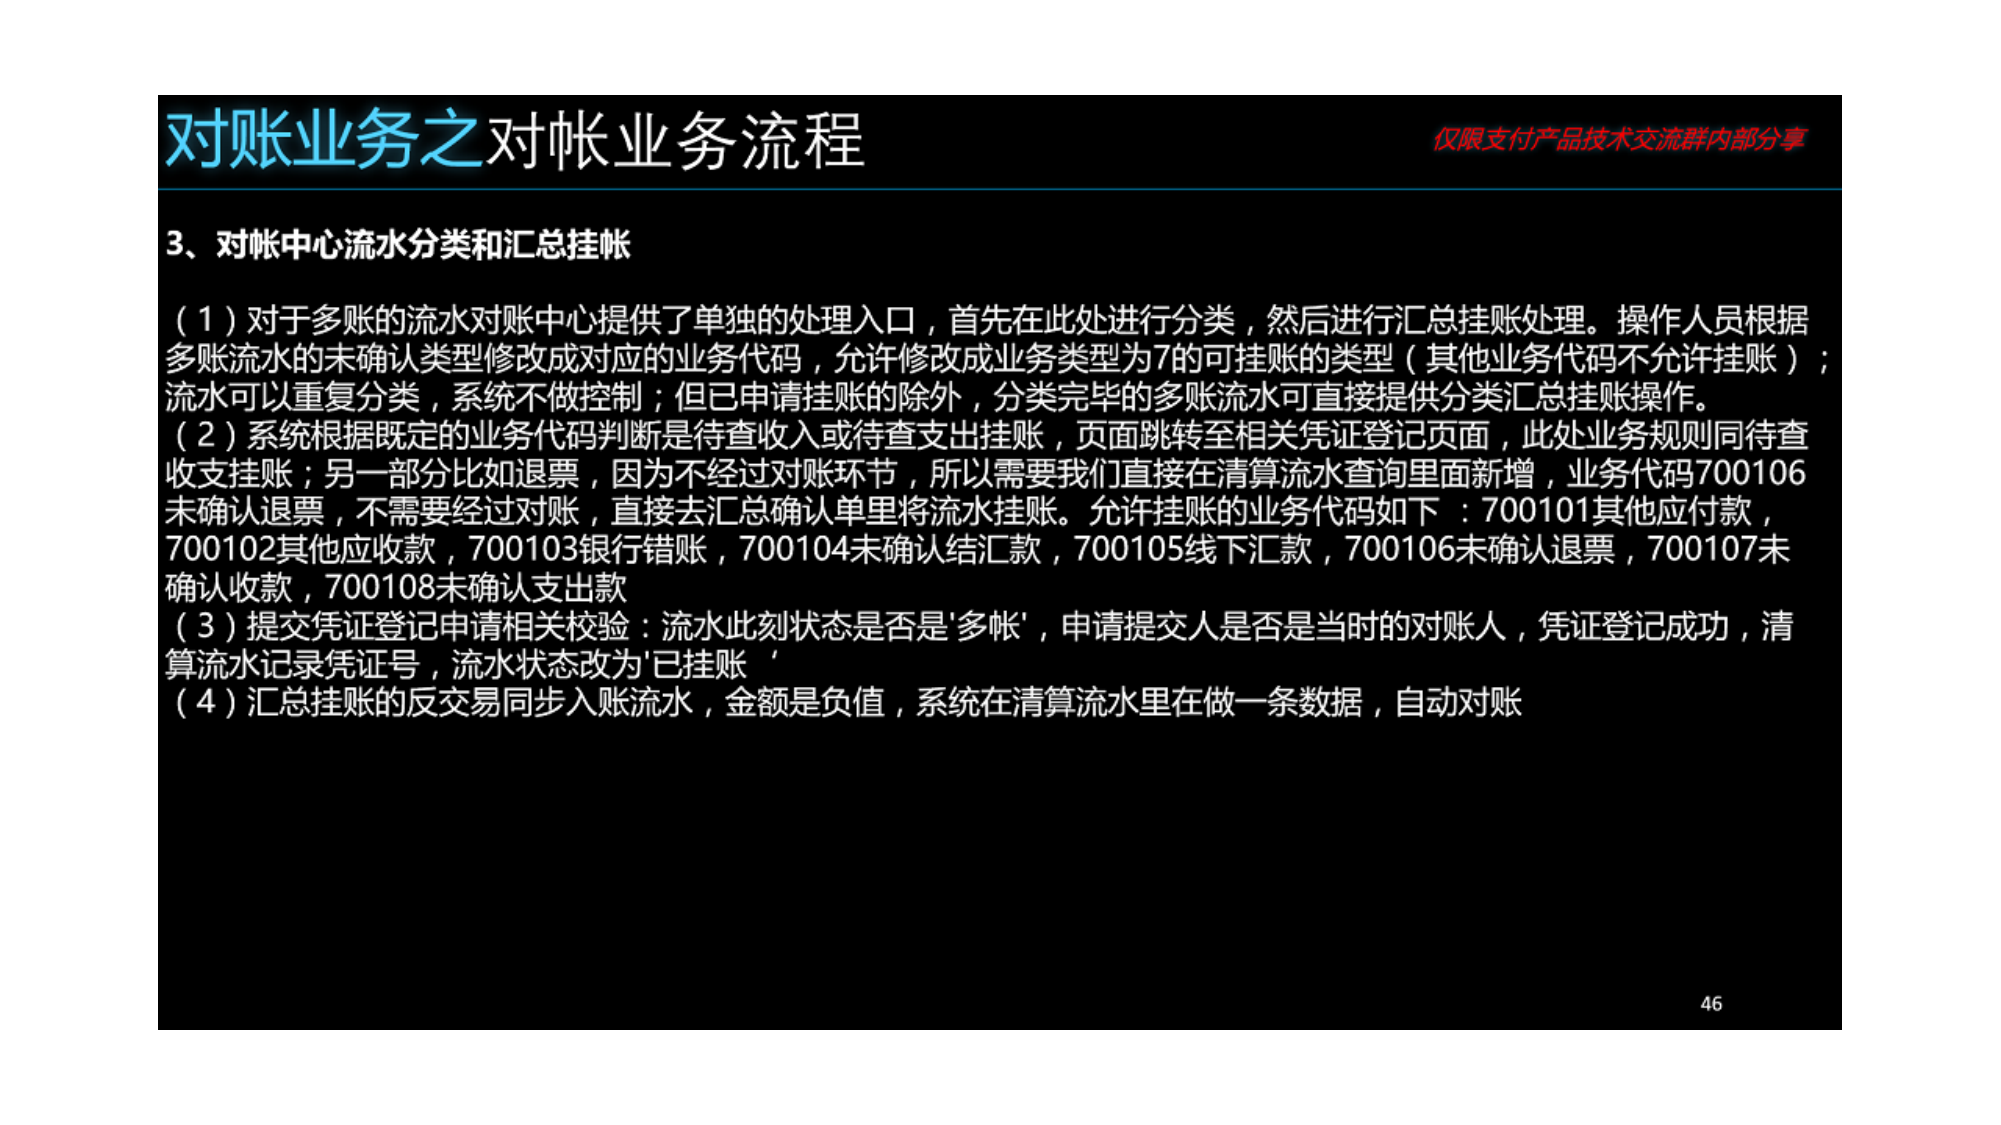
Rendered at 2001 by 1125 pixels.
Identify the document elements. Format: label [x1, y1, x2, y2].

picture [158, 95, 1842, 187]
picture [158, 191, 1842, 1030]
